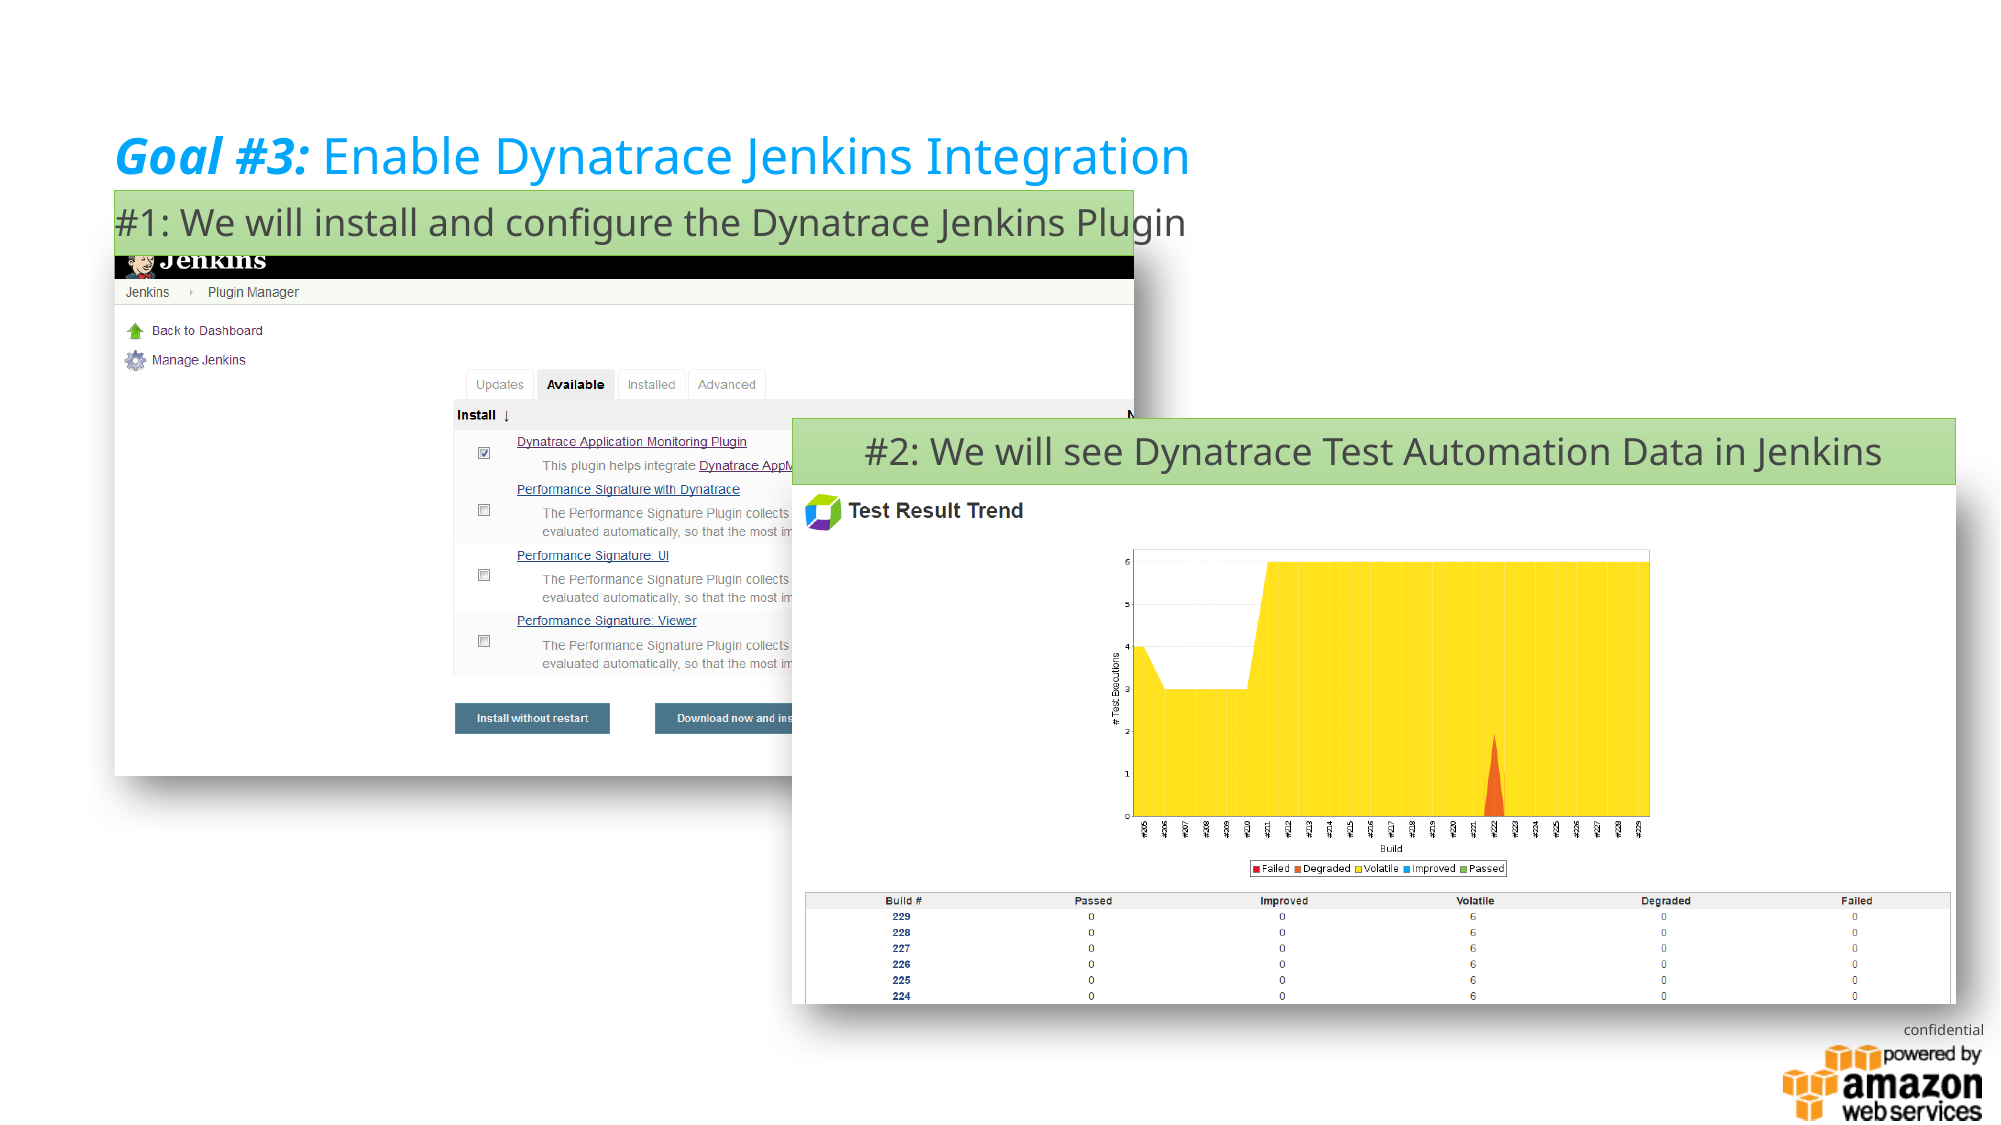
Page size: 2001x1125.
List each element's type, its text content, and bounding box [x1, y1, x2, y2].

title Goal #3: Enable Dynatrace Jenkins Integration [114, 93, 1882, 204]
text_box #2: We will see Dynatrace Test Automation Data in Jenkins [1134, 418, 1956, 484]
text_box #1: We will install and configure the Dynatrace Jenkins Plugin [114, 190, 1134, 242]
picture [114, 242, 1956, 1004]
picture [1782, 1045, 1982, 1121]
